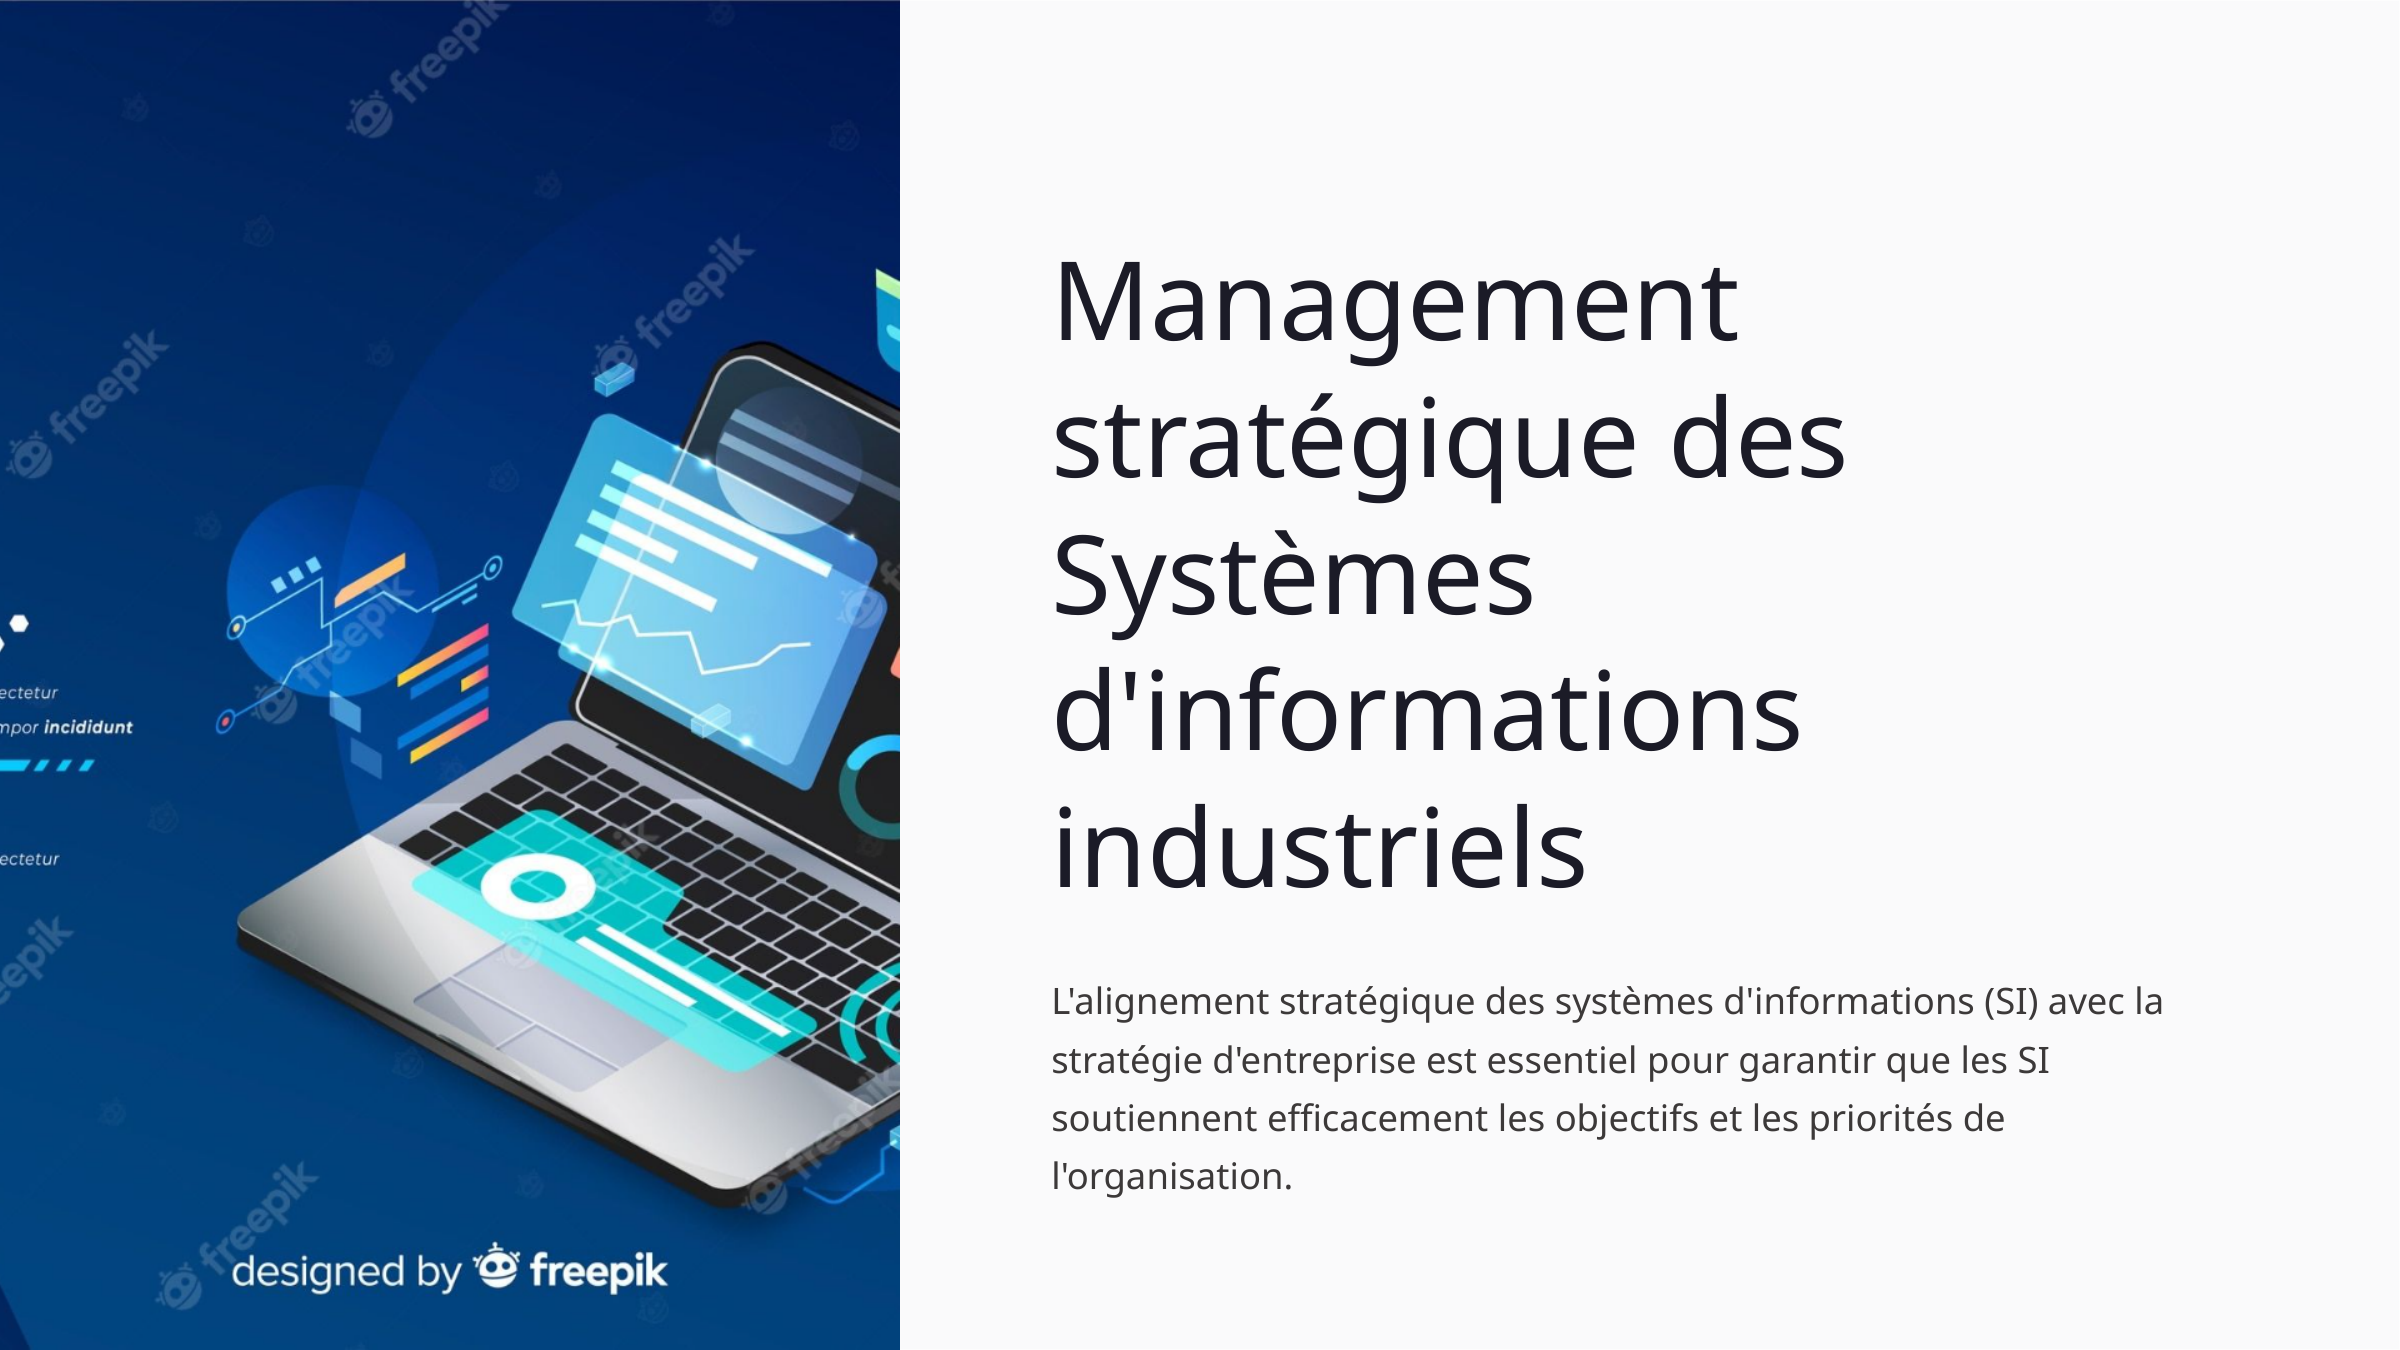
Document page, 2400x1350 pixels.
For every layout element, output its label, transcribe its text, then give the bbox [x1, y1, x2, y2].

text_box L'alignement stratégique des systèmes d'informations (SI) avec la stratégie d'entreprise est essentiel pour garantir que les SI soutiennent efficacement les objectifs et les priorités de l'organisation. [1036, 956, 2264, 1132]
text_box [900, 0, 2400, 1350]
picture [0, 0, 900, 1350]
text_box Management stratégique des Systèmes d'informations industriels [1036, 218, 2264, 902]
picture [887, 325, 900, 341]
